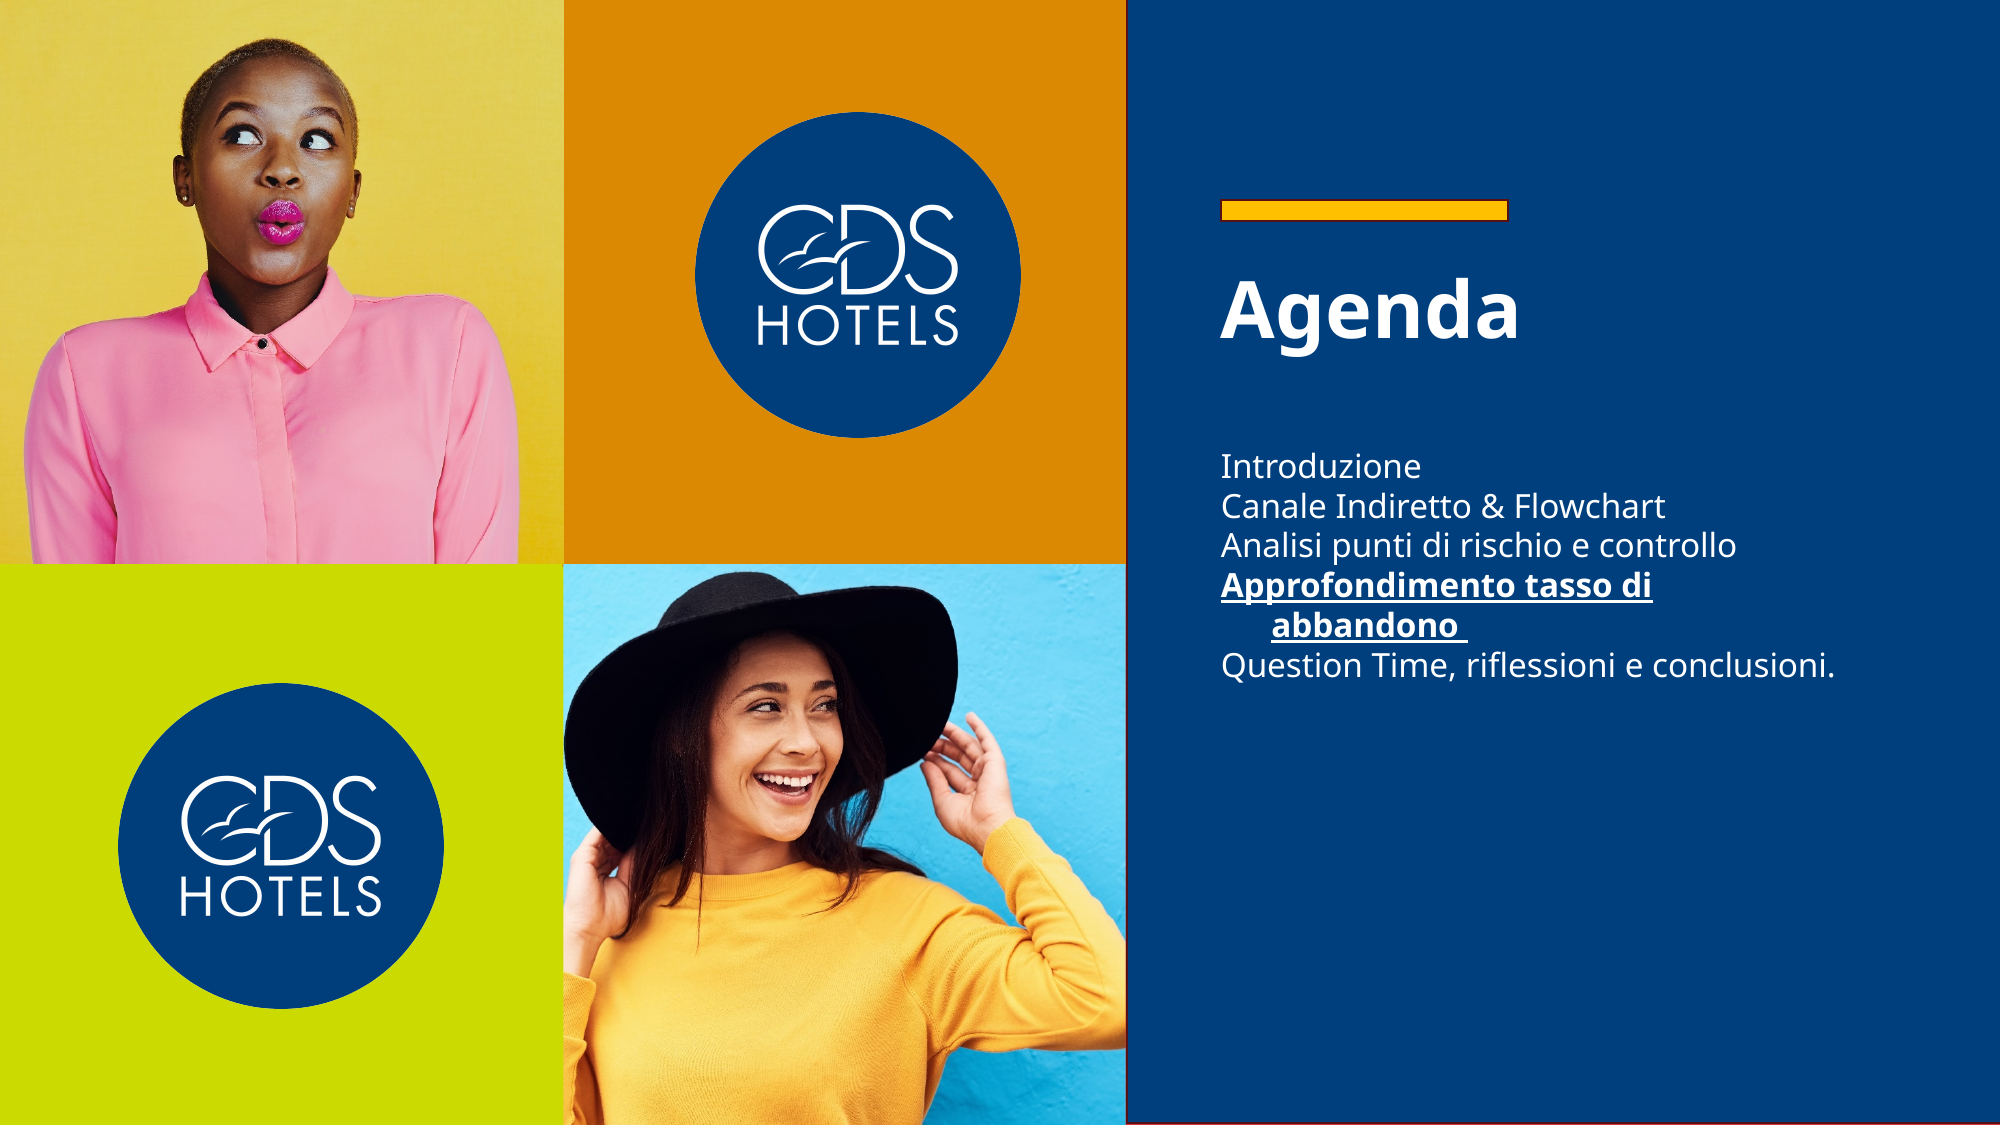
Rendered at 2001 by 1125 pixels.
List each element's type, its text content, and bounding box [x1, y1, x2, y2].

text_box [1127, 0, 2000, 1123]
picture [118, 682, 445, 1009]
title Agenda [1220, 262, 1863, 415]
picture [695, 111, 1022, 438]
text_box [1220, 200, 1509, 222]
list Introduzione Canale Indiretto & Flowchart Analisi punti di rischio e controllo Approfondimento tasso di abbandono Question Time, riflessioni e conclusioni. [1220, 437, 1863, 737]
picture [0, 0, 1127, 1125]
